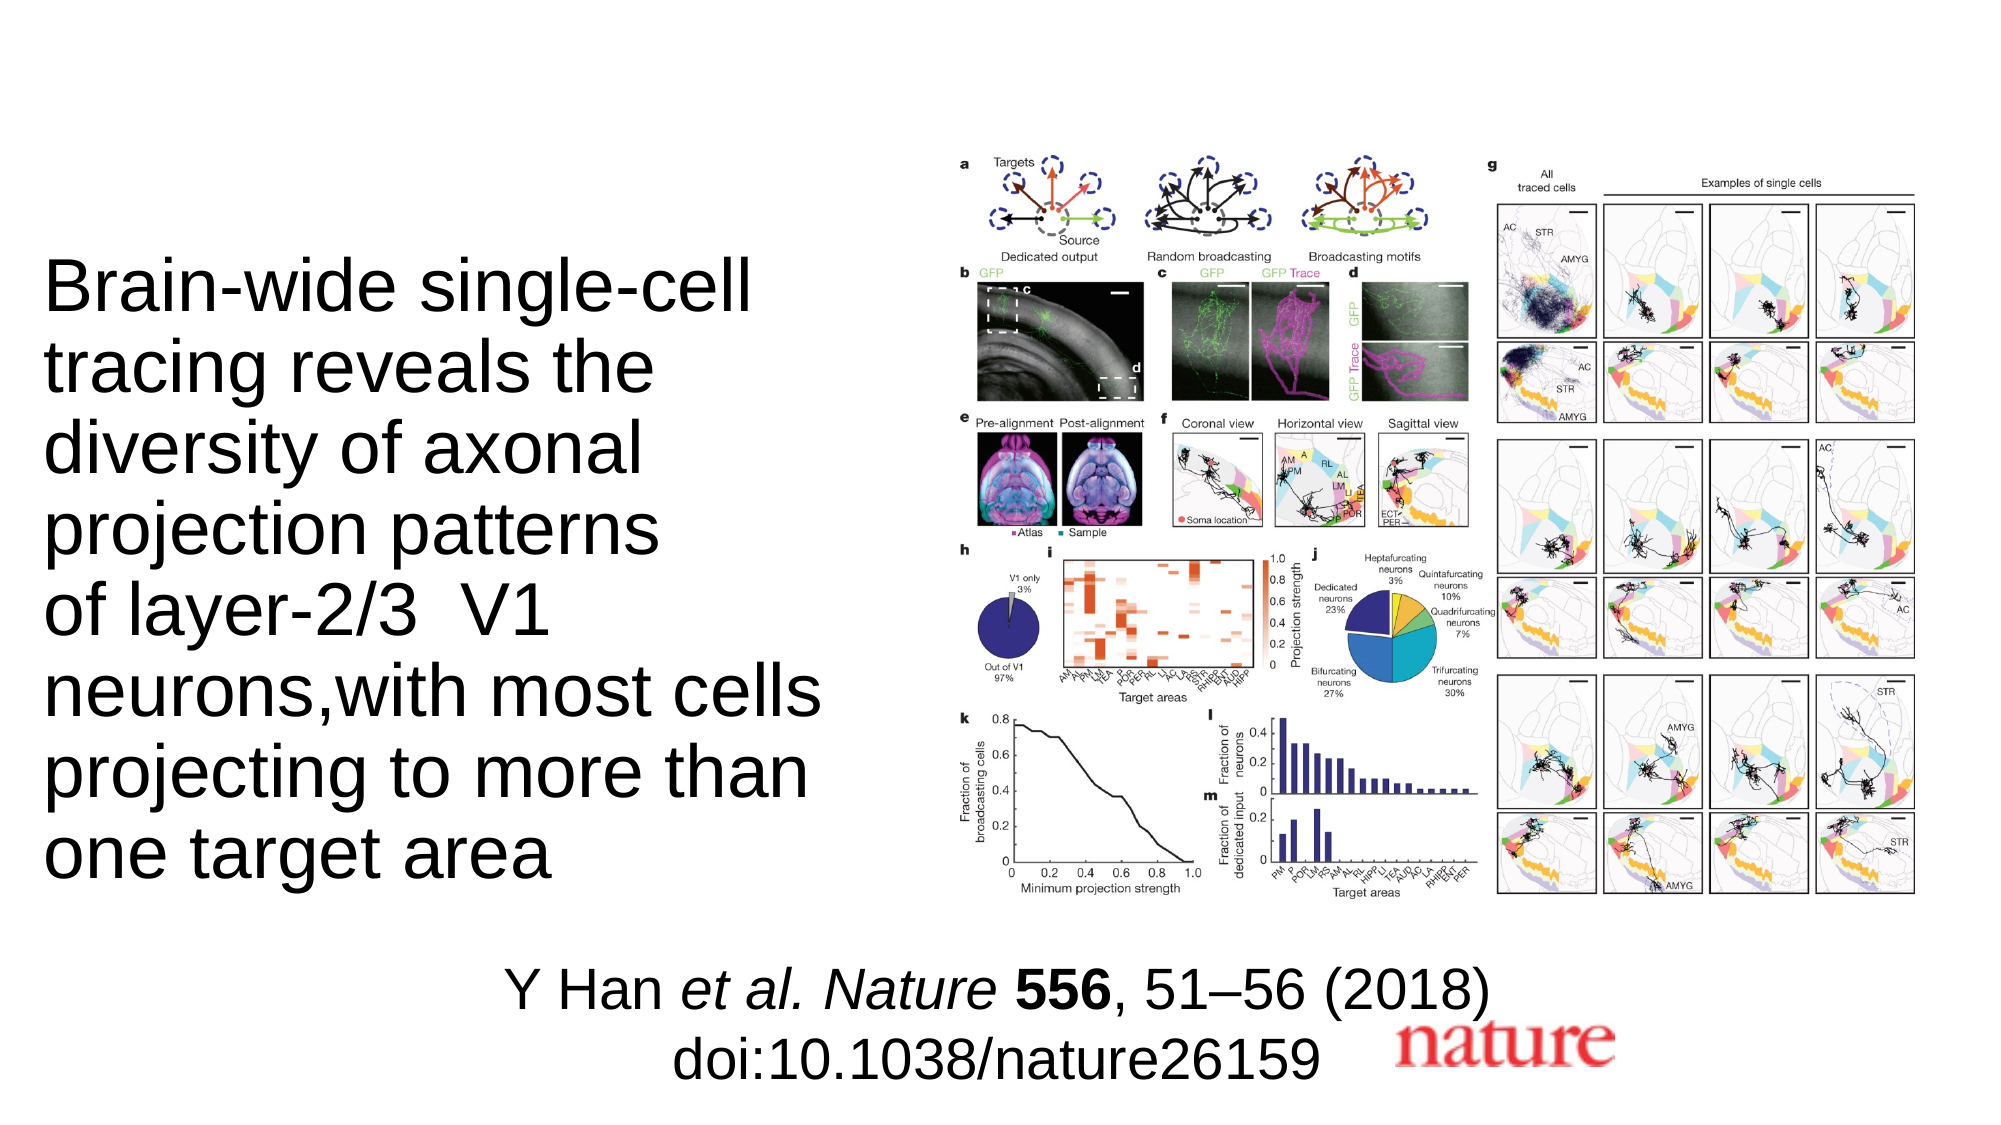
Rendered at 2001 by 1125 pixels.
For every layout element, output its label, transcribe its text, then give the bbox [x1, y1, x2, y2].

picture [1395, 1020, 1615, 1067]
text_box Y Han et al. Nature 556, 51–56 (2018) doi:10.1038/nature26159 [322, 943, 1673, 1099]
title Brain-wide single-cell tracing reveals the diversity of axonal projection patterns of layer-2/3 V1 neurons,with most cells projecting to more than one target area [29, 237, 1754, 905]
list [960, 155, 1915, 899]
